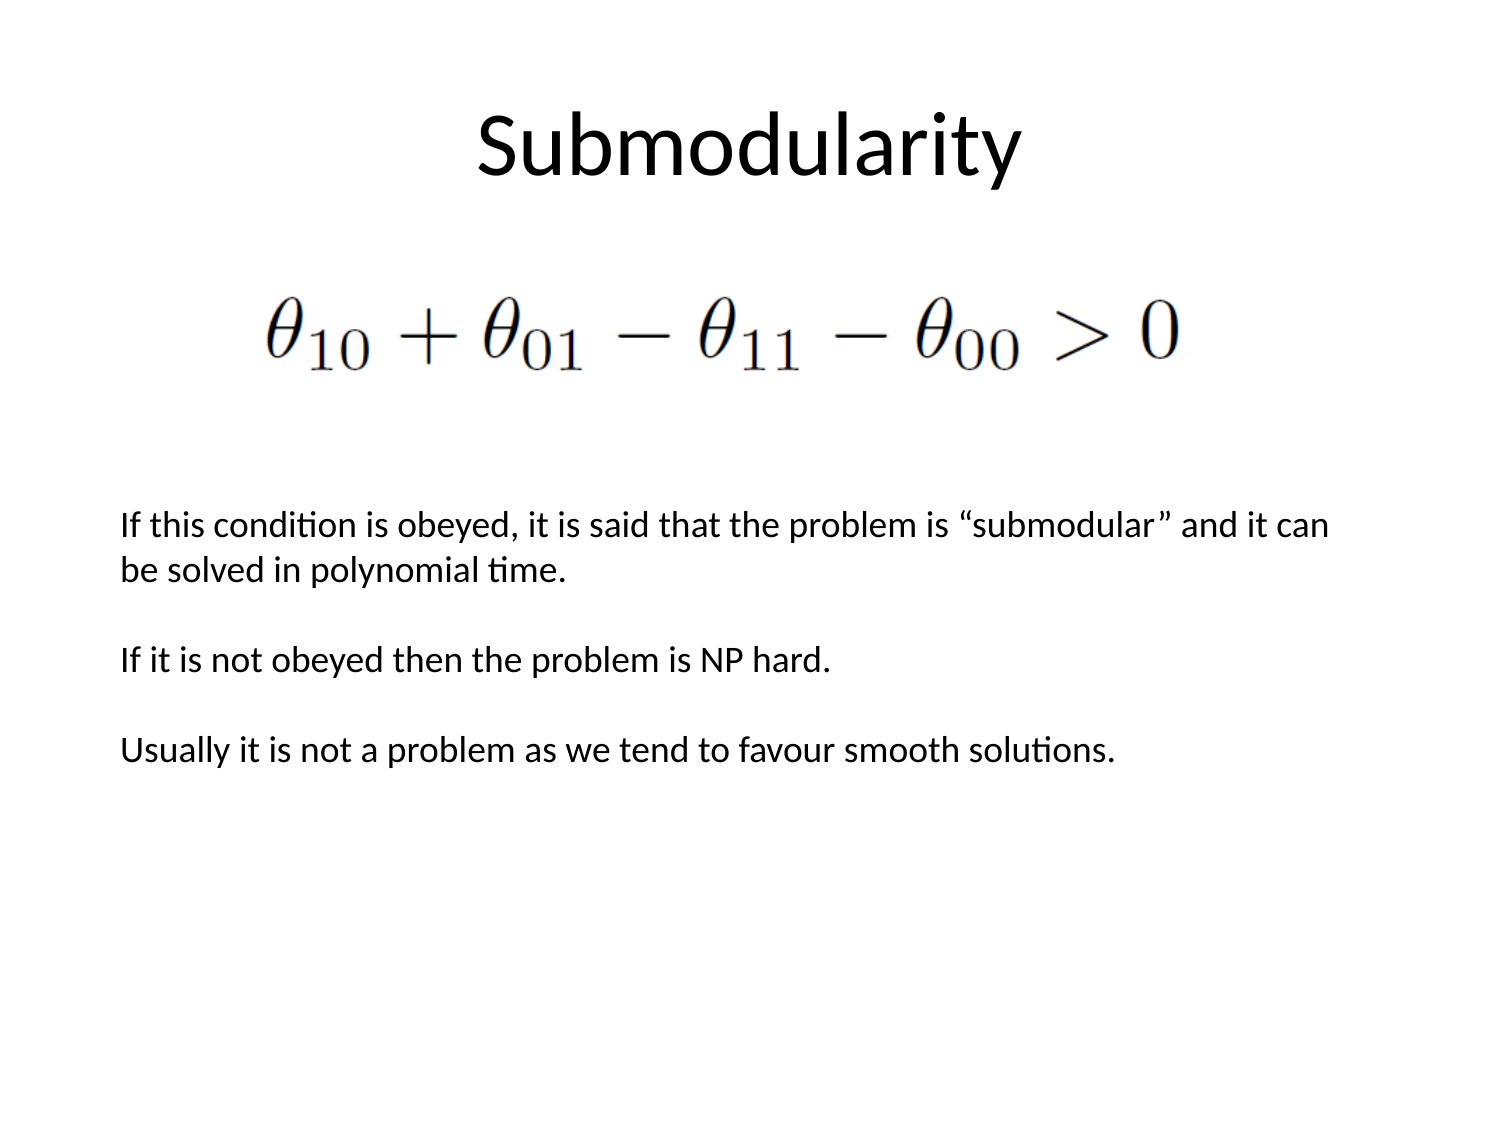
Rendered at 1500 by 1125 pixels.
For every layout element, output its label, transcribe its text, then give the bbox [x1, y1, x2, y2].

text_box If this condition is obeyed, it is said that the problem is “submodular” and it can be solved in polynomial time. If it is not obeyed then the problem is NP hard. Usually it is not a problem as we tend to favour smooth solutions. [105, 492, 1383, 777]
title Submodularity [75, 45, 1425, 233]
picture [257, 269, 1188, 383]
